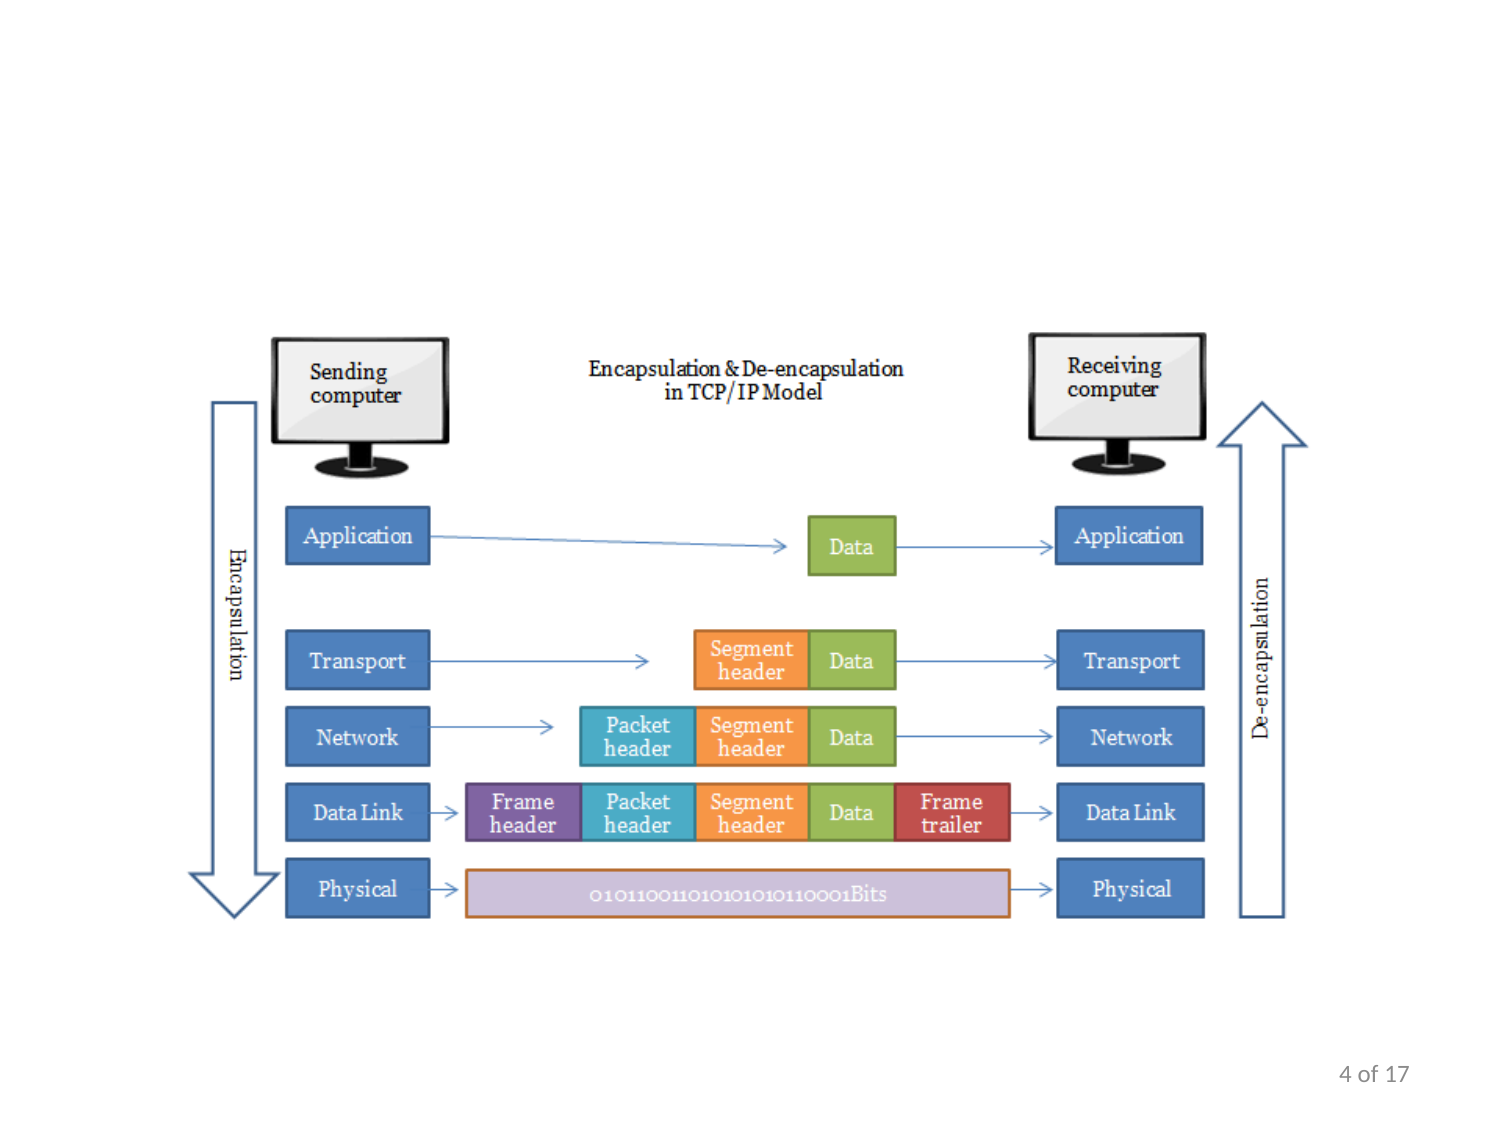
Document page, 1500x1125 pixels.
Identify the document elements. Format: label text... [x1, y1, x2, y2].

slide_number 4 of 17 [1074, 1042, 1425, 1103]
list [179, 306, 1321, 962]
